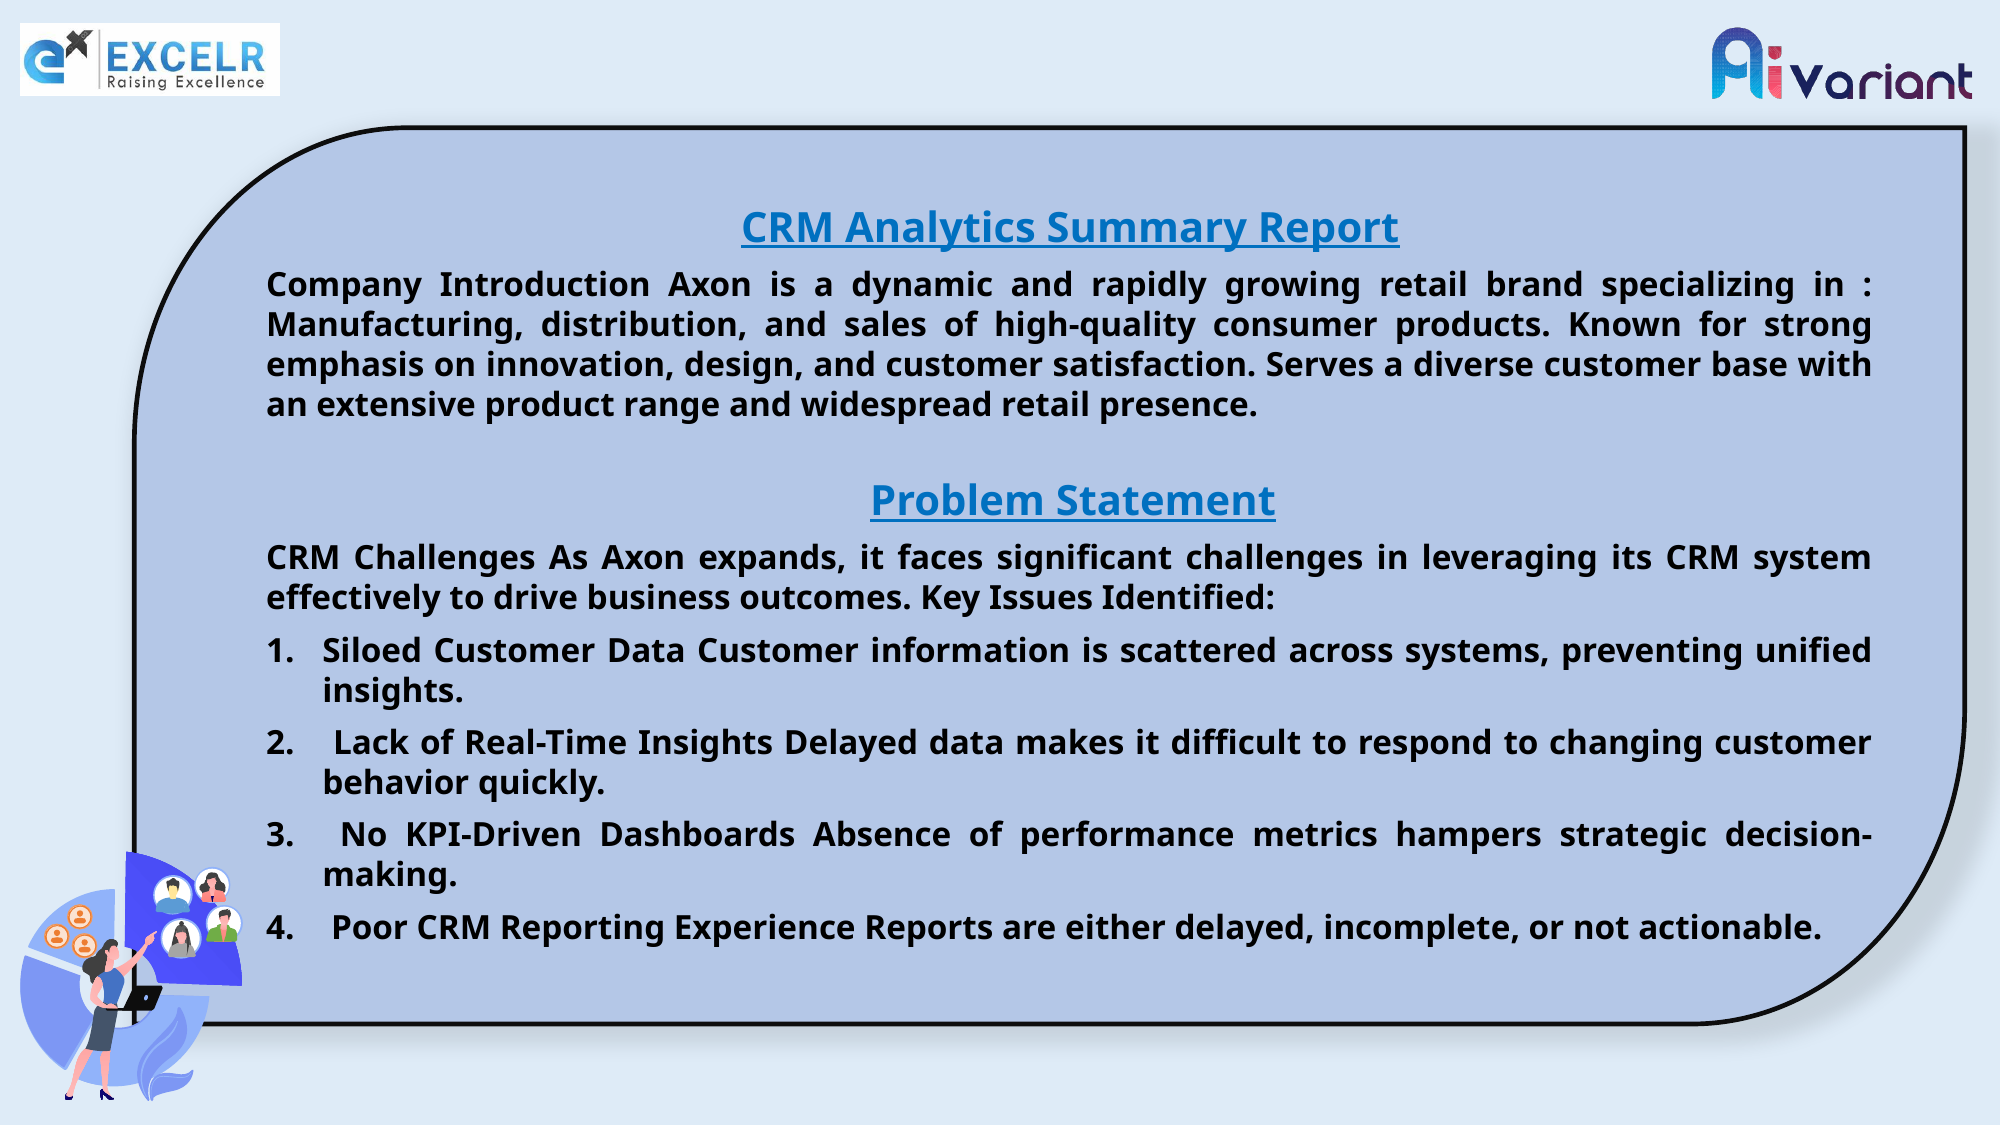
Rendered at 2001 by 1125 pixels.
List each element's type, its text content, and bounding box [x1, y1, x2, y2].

text_box [134, 127, 1965, 1025]
picture [20, 23, 280, 96]
text_box [0, 0, 2000, 1125]
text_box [20, 851, 243, 1102]
picture [1699, 23, 1980, 104]
text_box CRM Analytics Summary Report Company Introduction Axon is a dynamic and rapidly growing retail brand specializing in : Manufacturing, distribution, and sales of high-quality consumer products. Known for strong emphasis on innovation, design, and customer satisfaction. Serves a diverse customer base with an extensive product range and widespread retail presence. Problem Statement CRM Challenges As Axon expands, it faces significant challenges in leveraging its CRM system effectively to drive business outcomes. Key Issues Identified: Siloed Customer Data Customer information is scattered across systems, preventing unified insights. Lack of Real-Time Insights Delayed data makes it difficult to respond to changing customer behavior quickly. No KPI-Driven Dashboards Absence of performance metrics hampers strategic decision-making. Poor CRM Reporting Experience Reports are either delayed, incomplete, or not actionable. [251, 193, 1890, 954]
